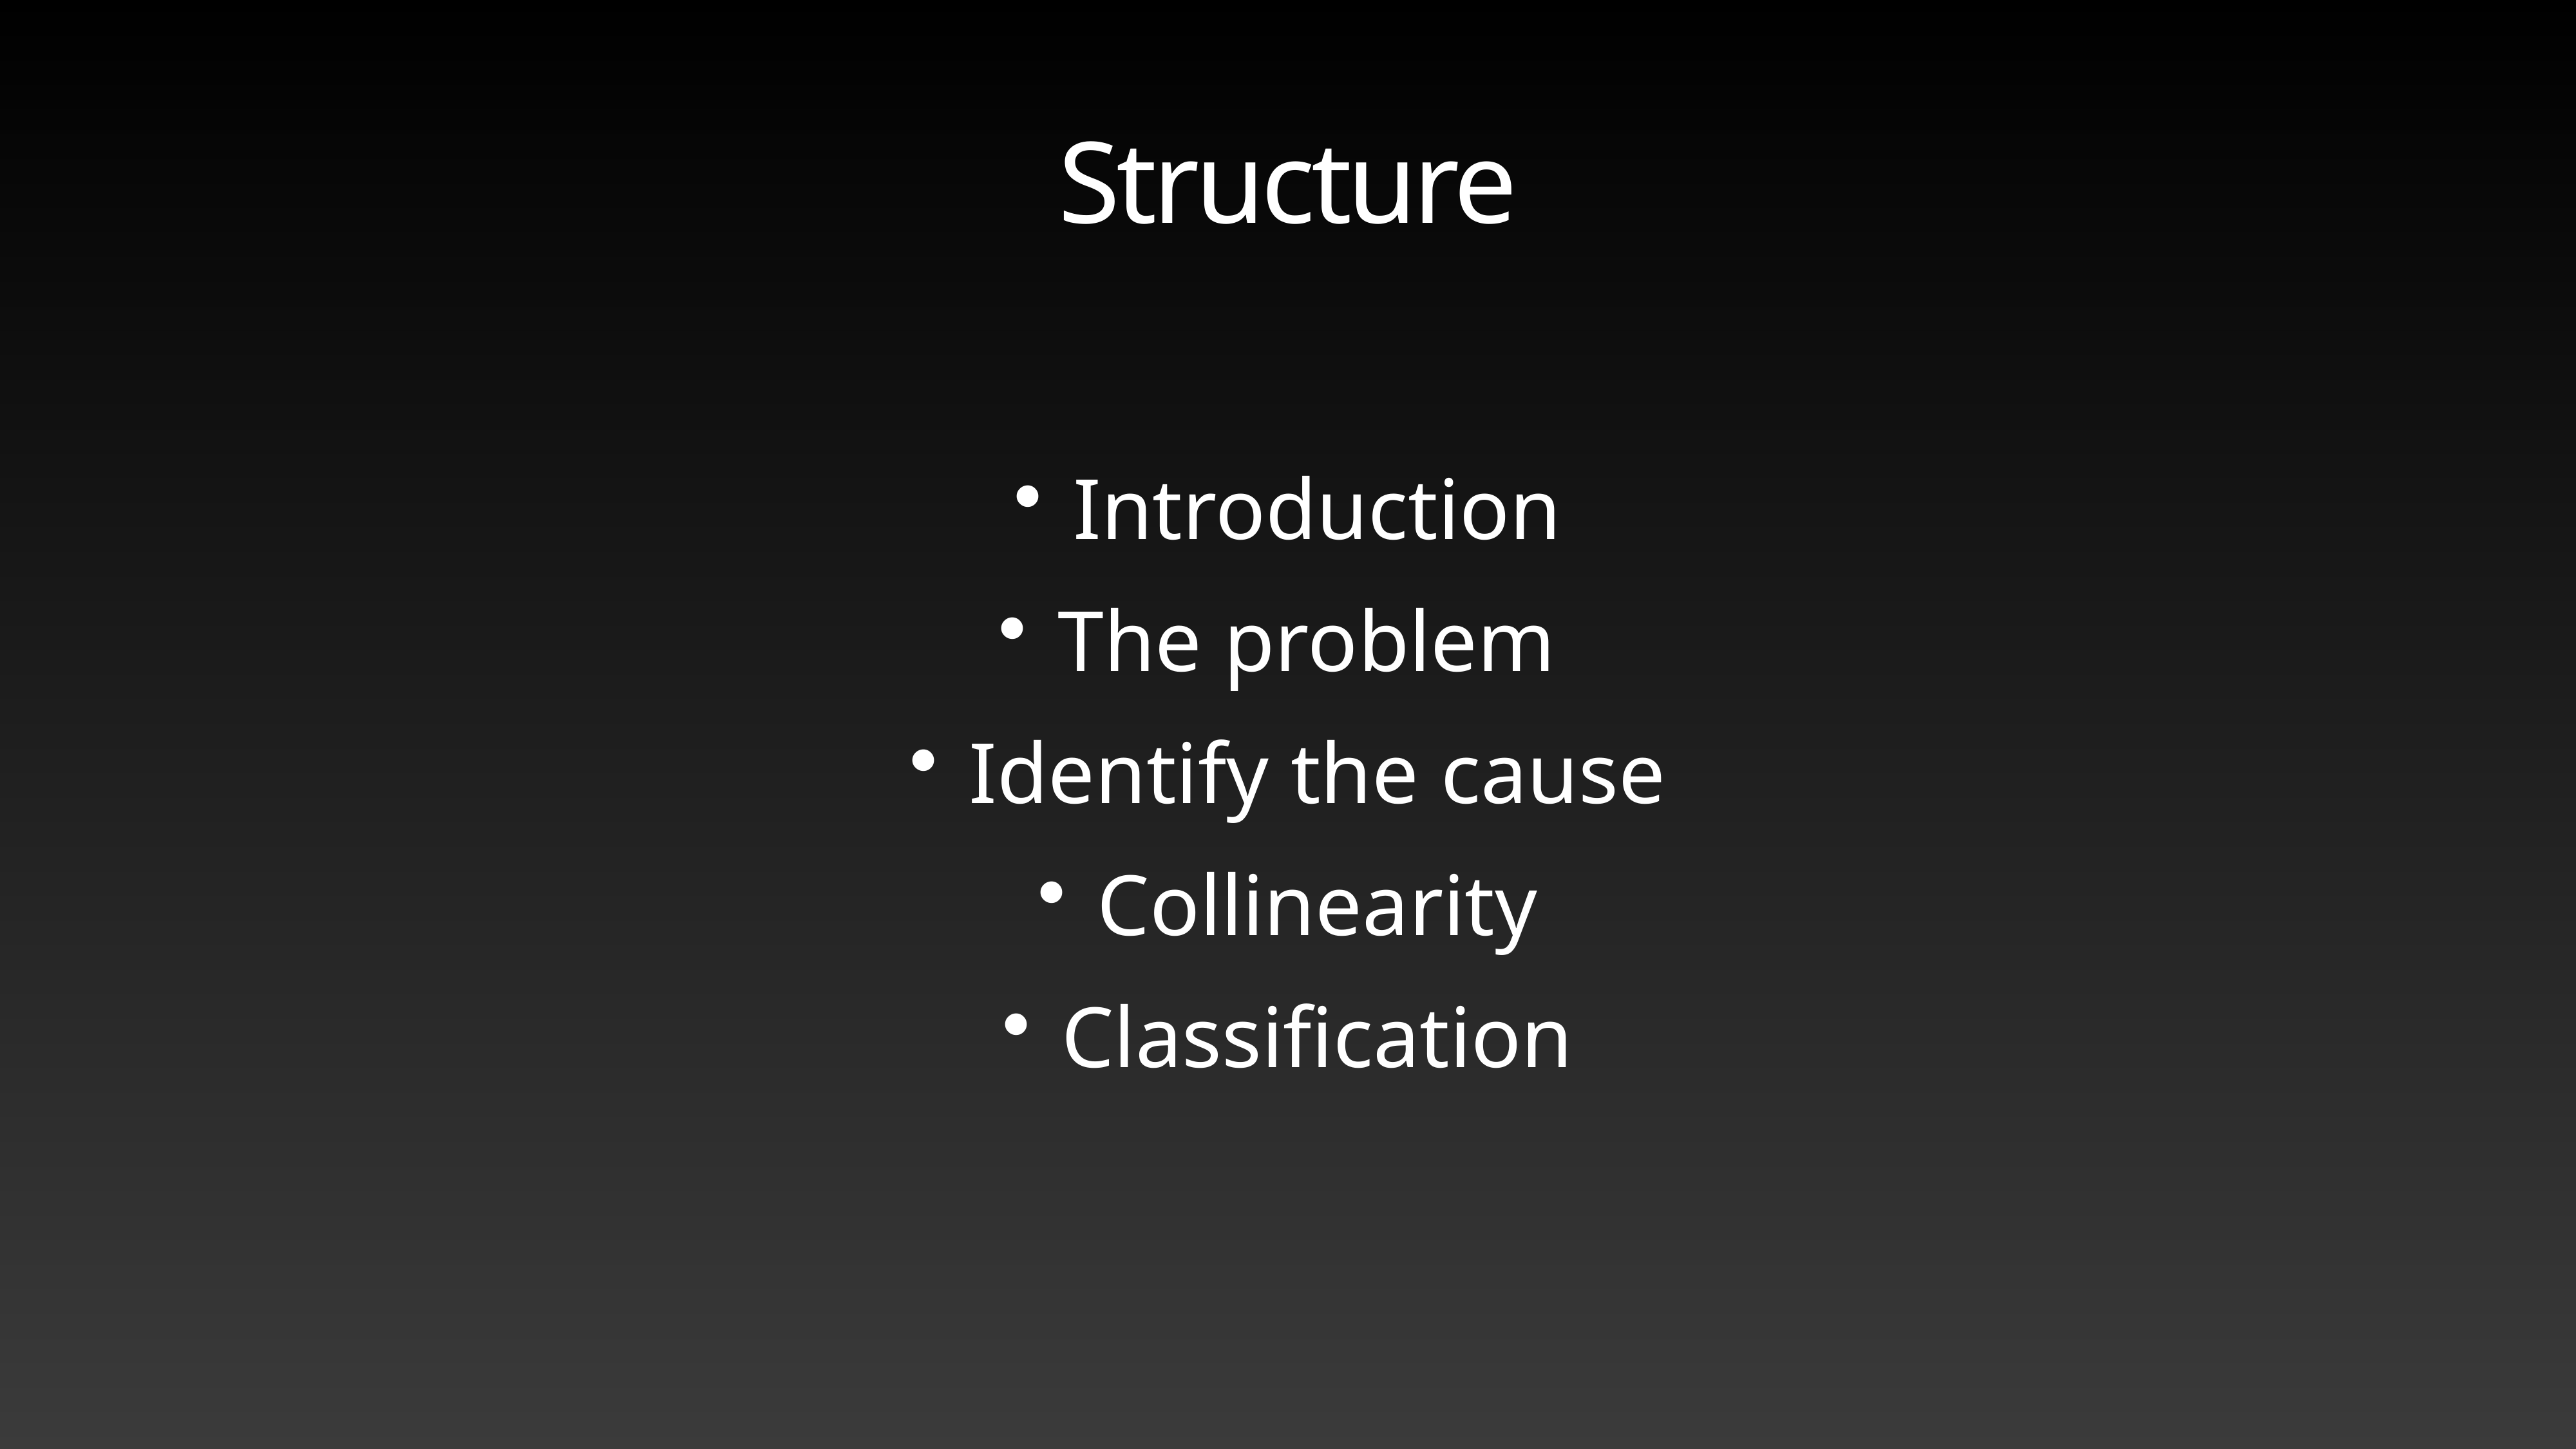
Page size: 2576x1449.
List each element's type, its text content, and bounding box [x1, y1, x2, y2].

title Structure [133, 85, 2443, 251]
list Introduction The problem Identify the cause Collinearity Classification [133, 450, 2443, 1342]
